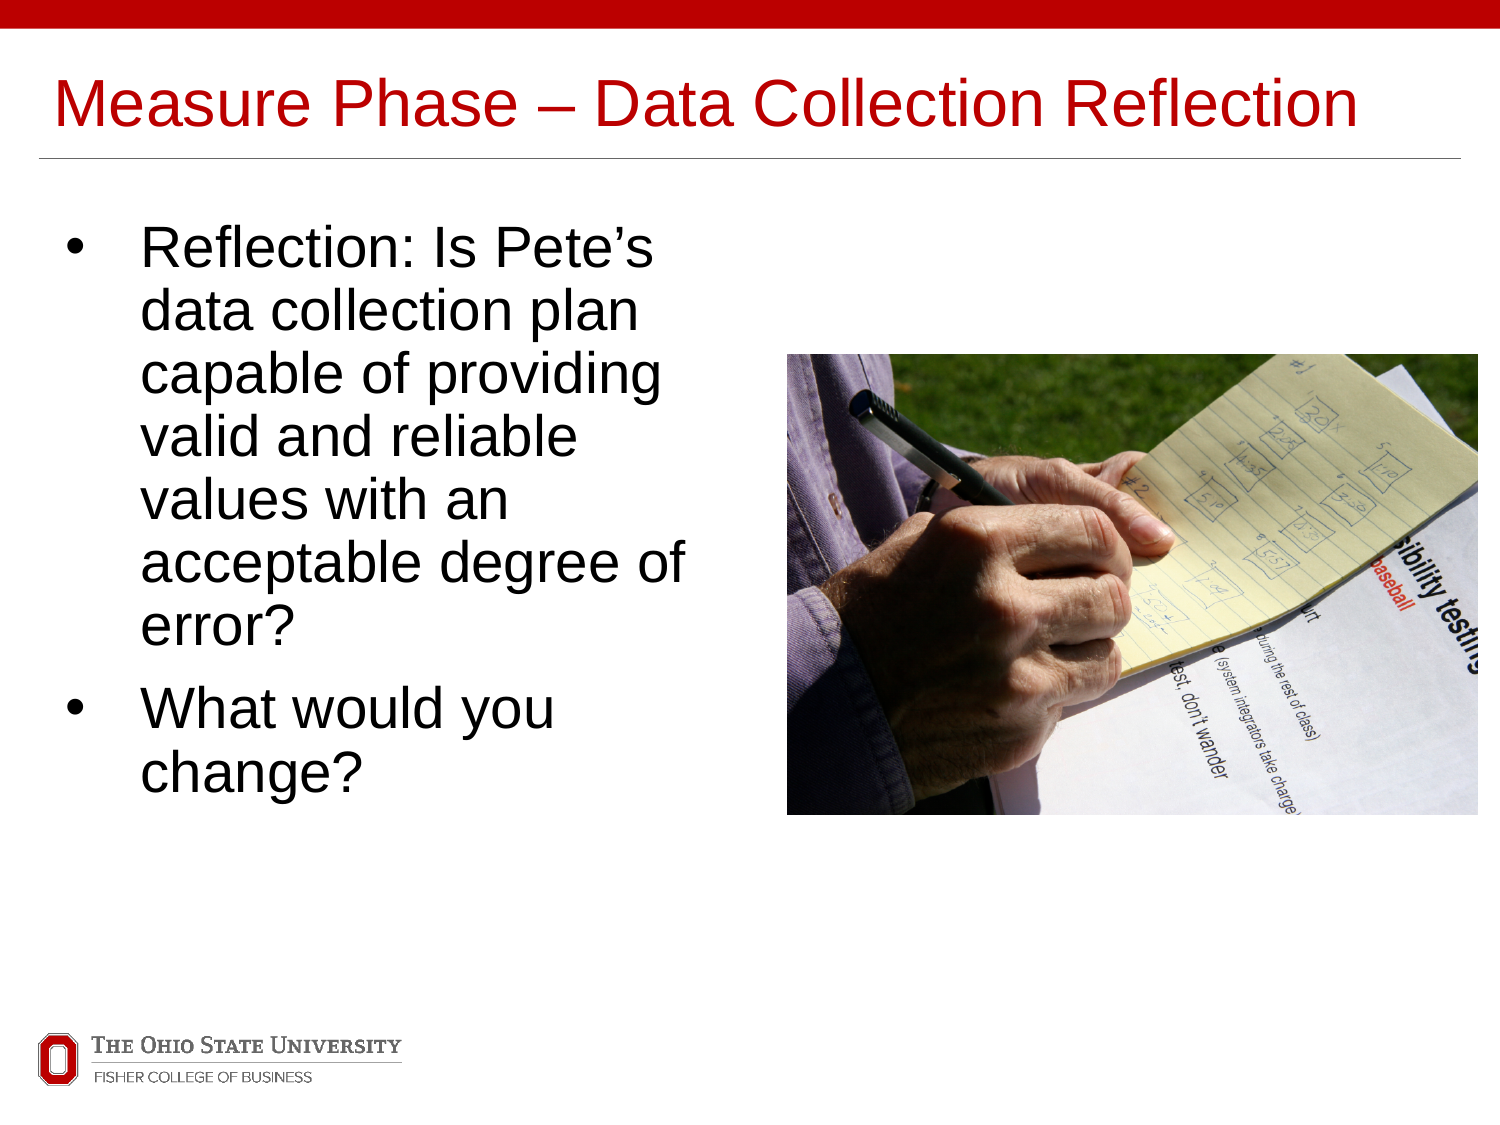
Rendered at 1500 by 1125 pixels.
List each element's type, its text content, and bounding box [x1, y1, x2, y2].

list Reflection: Is Pete’s data collection plan capable of providing valid and reliable values with an acceptable degree of error? What would you change? [50, 209, 757, 1043]
picture [38, 1033, 402, 1086]
picture [787, 354, 1478, 815]
title Measure Phase – Data Collection Reflection [38, 38, 1462, 149]
